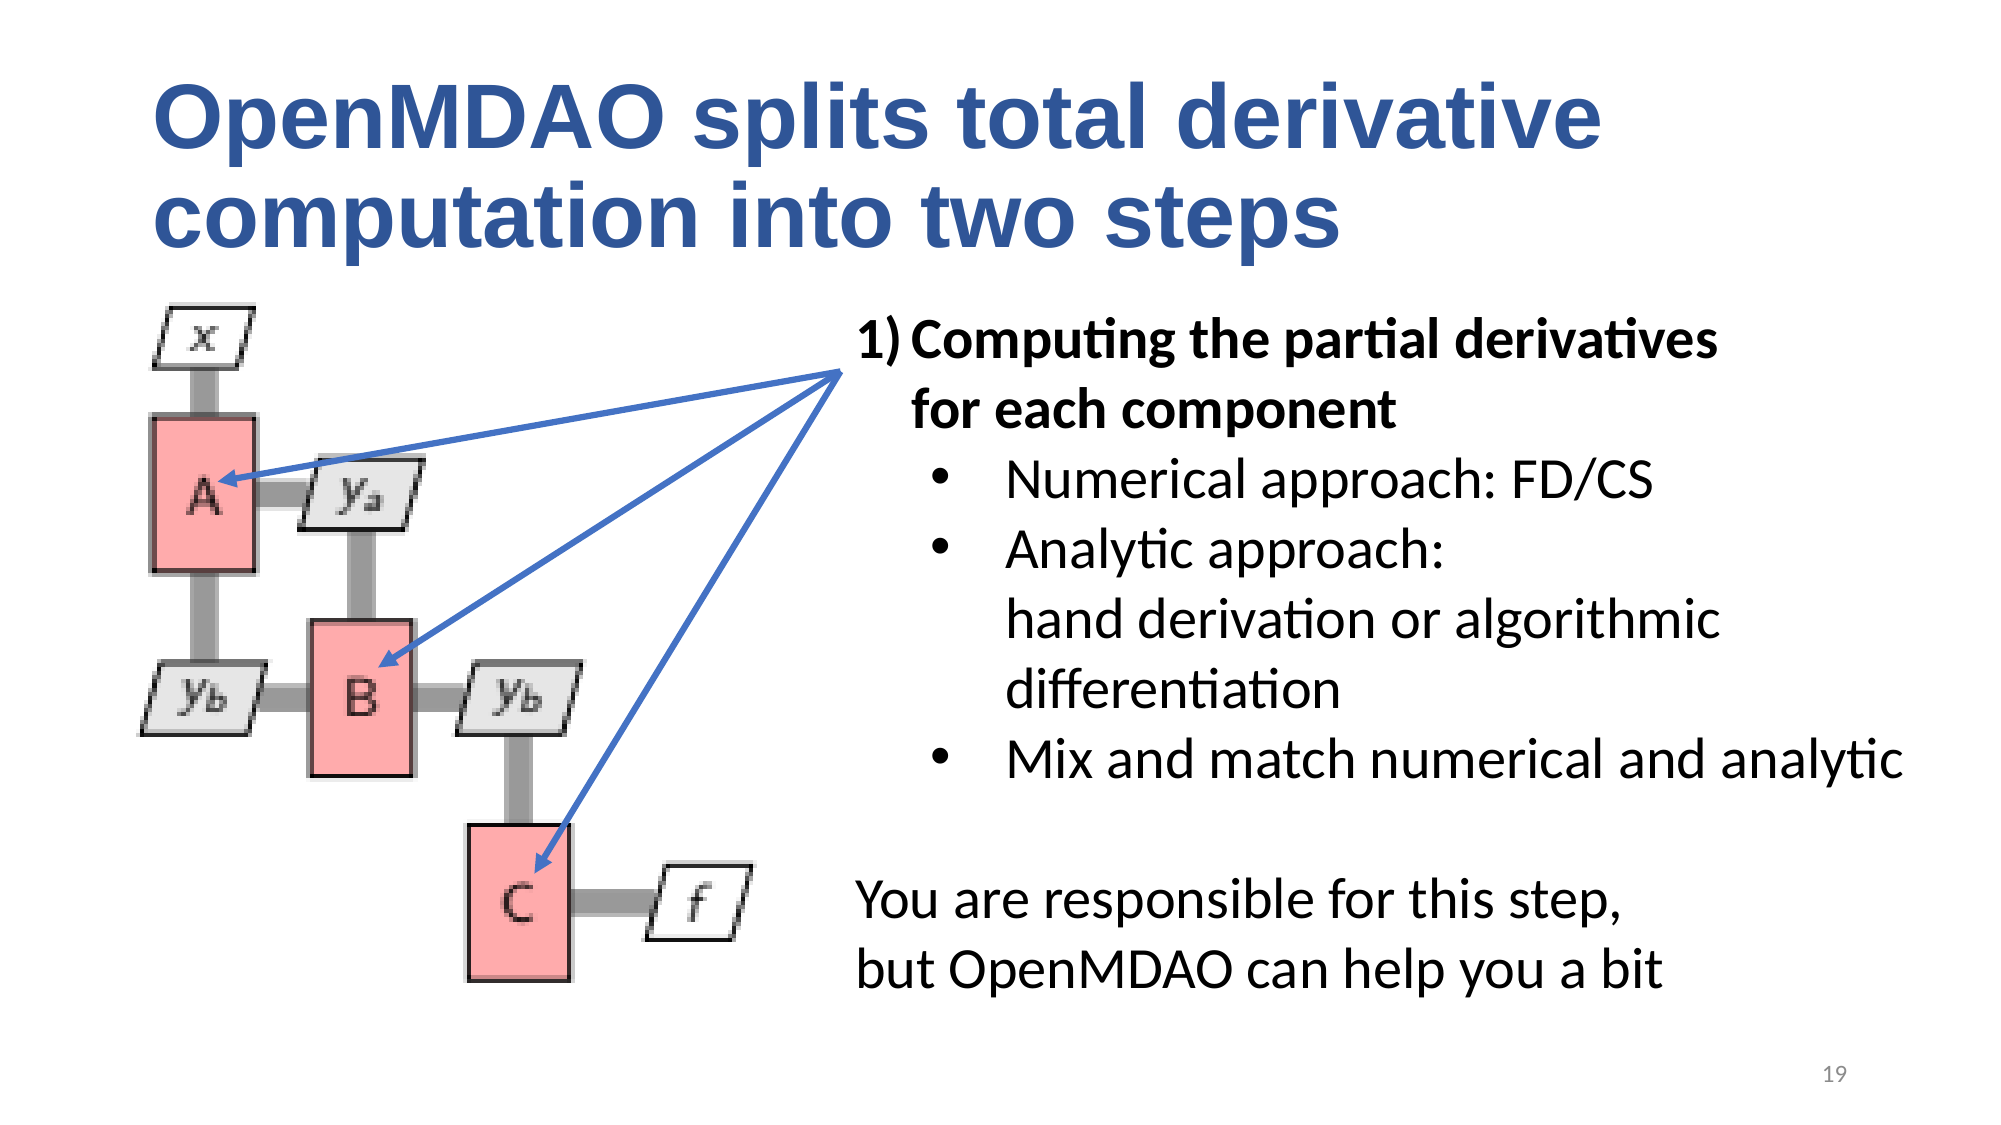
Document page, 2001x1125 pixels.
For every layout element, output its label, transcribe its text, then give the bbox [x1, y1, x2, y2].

slide_number 19 [1412, 1042, 1863, 1103]
picture [95, 261, 791, 1066]
title OpenMDAO splits total derivative computation into two steps [137, 59, 1863, 278]
text_box Computing the partial derivatives for each component Numerical approach: FD/CS Analytic approach: hand derivation or algorithmic differentiation Mix and match numerical and analytic You are responsible for this step, but OpenMDAO can help you a bit [840, 292, 1927, 1078]
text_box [378, 482, 534, 668]
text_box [534, 371, 841, 874]
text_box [217, 371, 534, 482]
